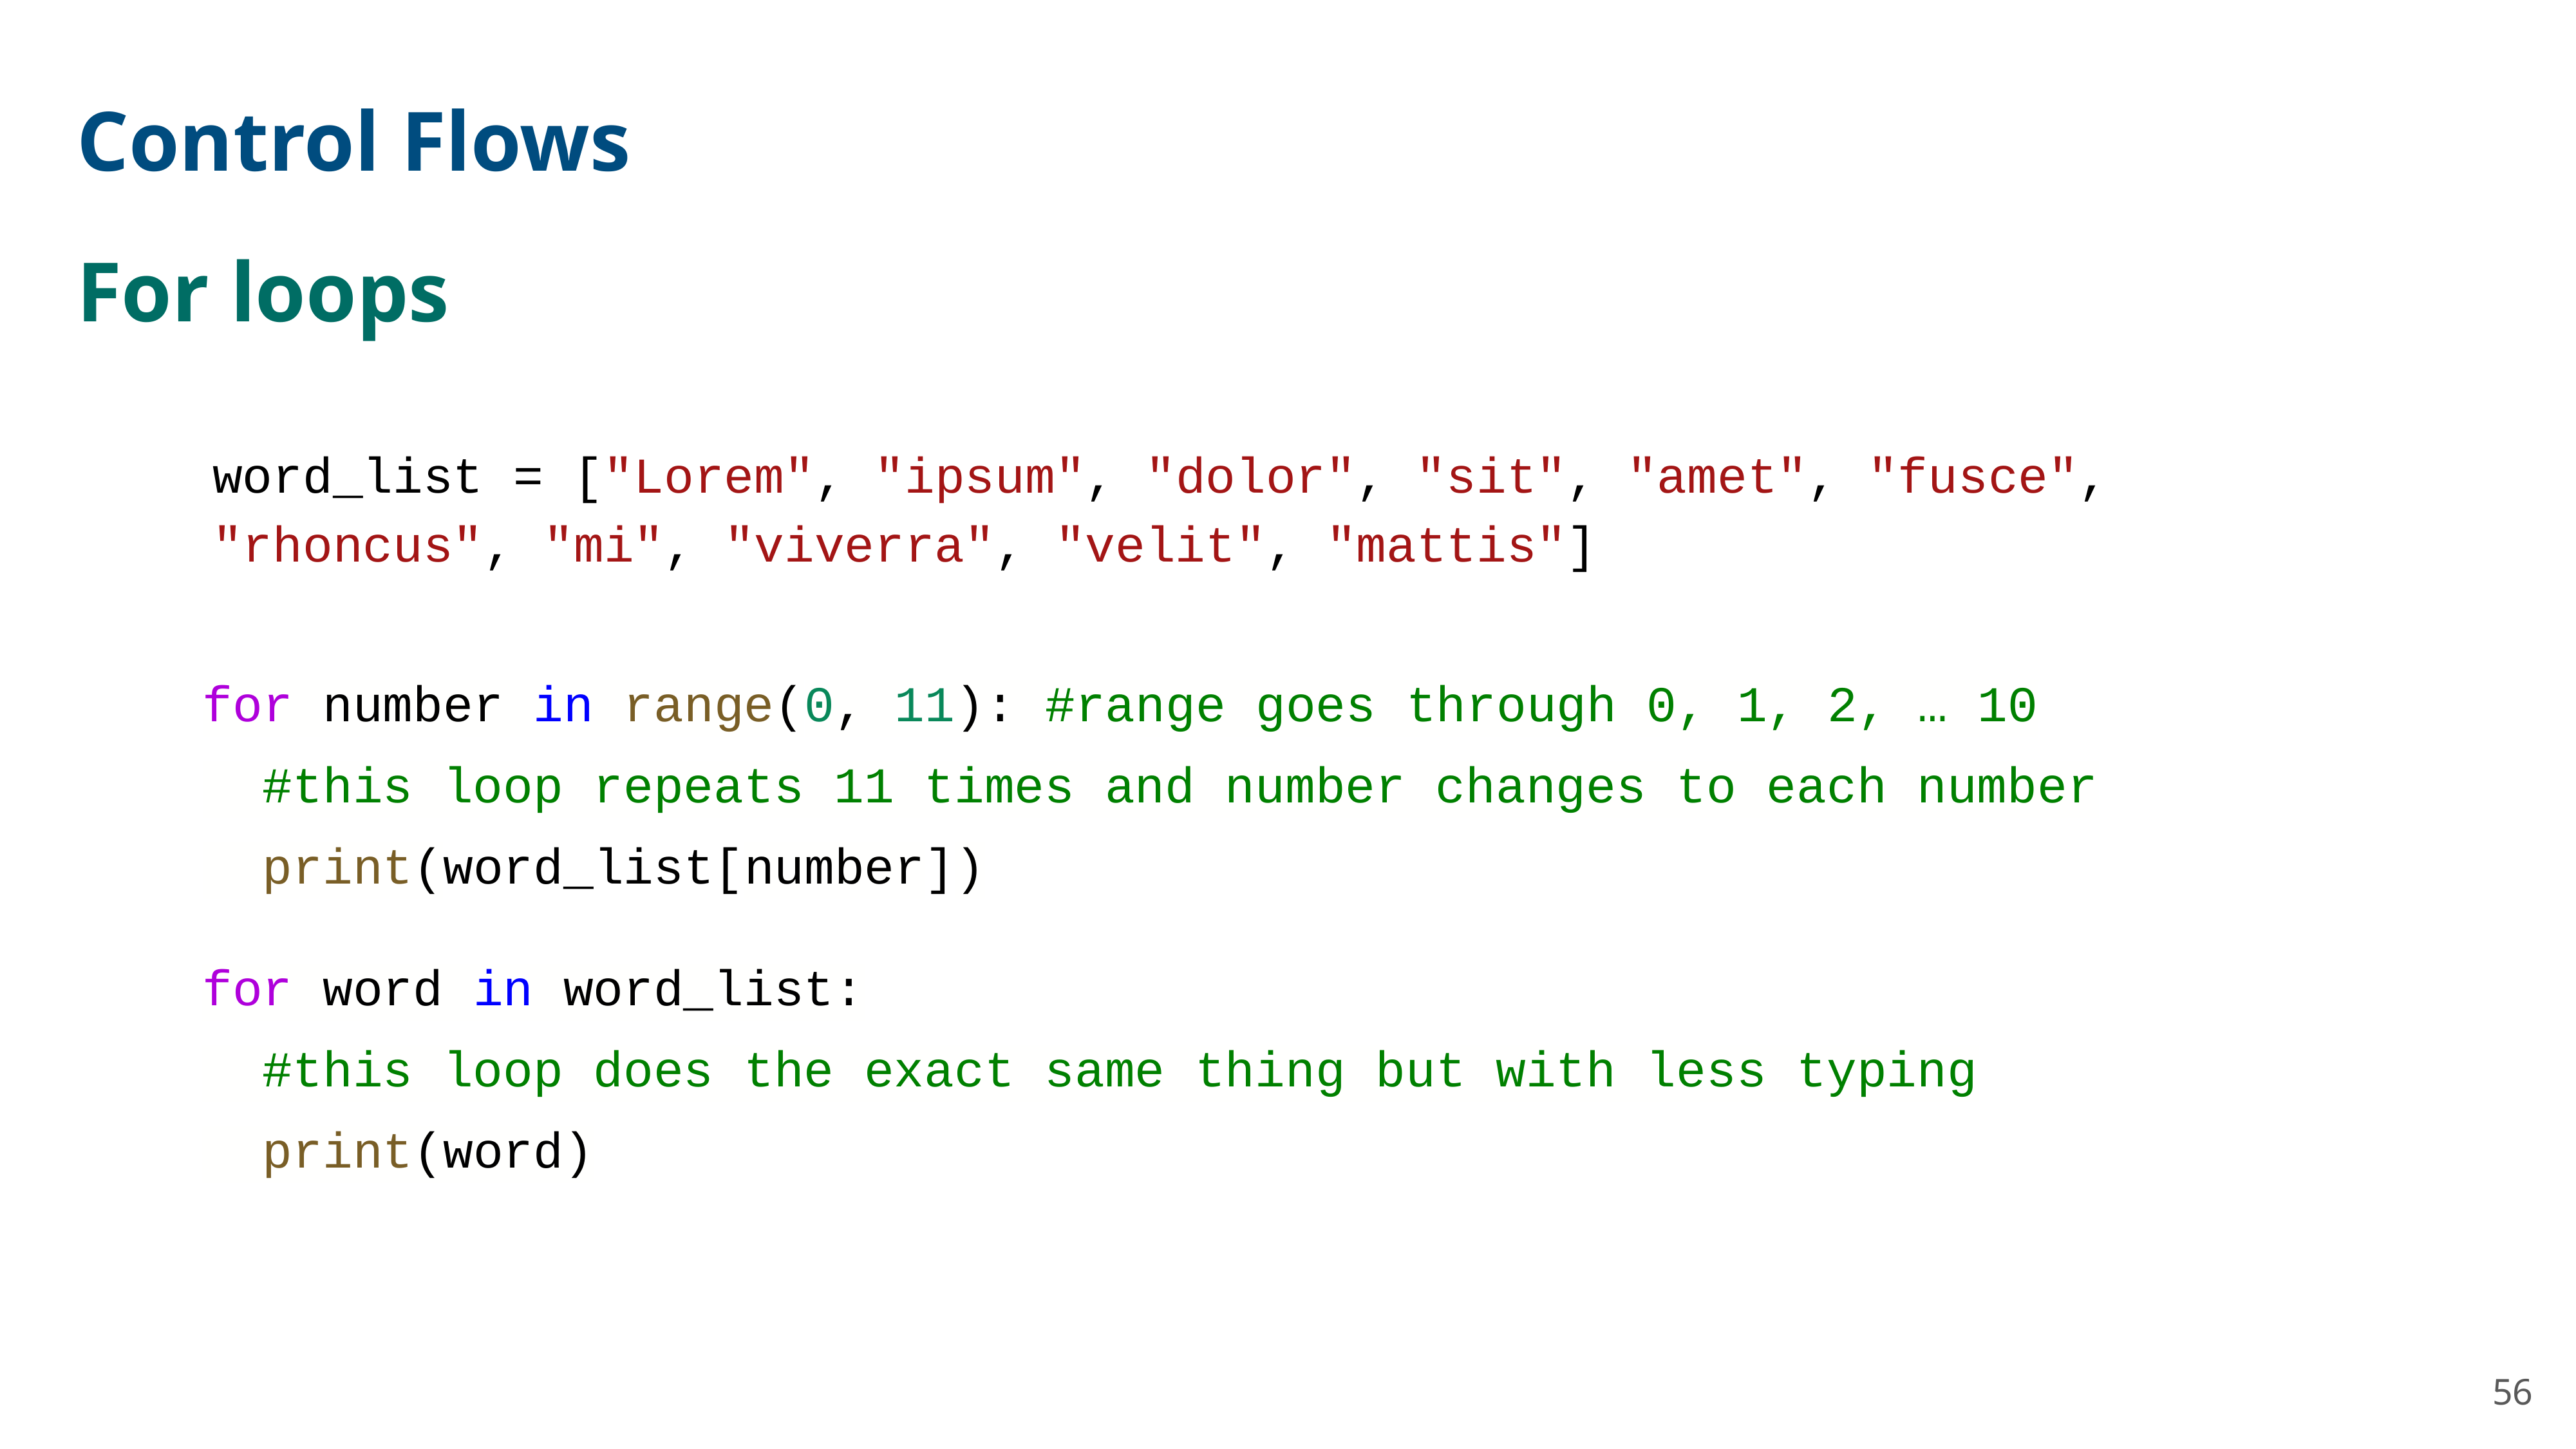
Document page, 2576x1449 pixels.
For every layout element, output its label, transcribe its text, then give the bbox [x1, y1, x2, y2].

text_box word_list = ["Lorem", "ipsum", "dolor", "sit", "amet", "fusce", "rhoncus", "mi", "viverra", "velit", "mattis"] [187, 408, 2454, 668]
slide_number 56 [2404, 1338, 2559, 1449]
list for word in word_list: #this loop does the exact same thing but with less typing print(word) [176, 920, 2552, 1222]
text_box for number in range(0, 11): #range goes through 0, 1, 2, … 10 #this loop repeats 11 times and number changes to each number print(word_list[number]) [176, 624, 2399, 967]
text_box For loops [51, 214, 1319, 365]
text_box Control Flows [51, 63, 1039, 214]
